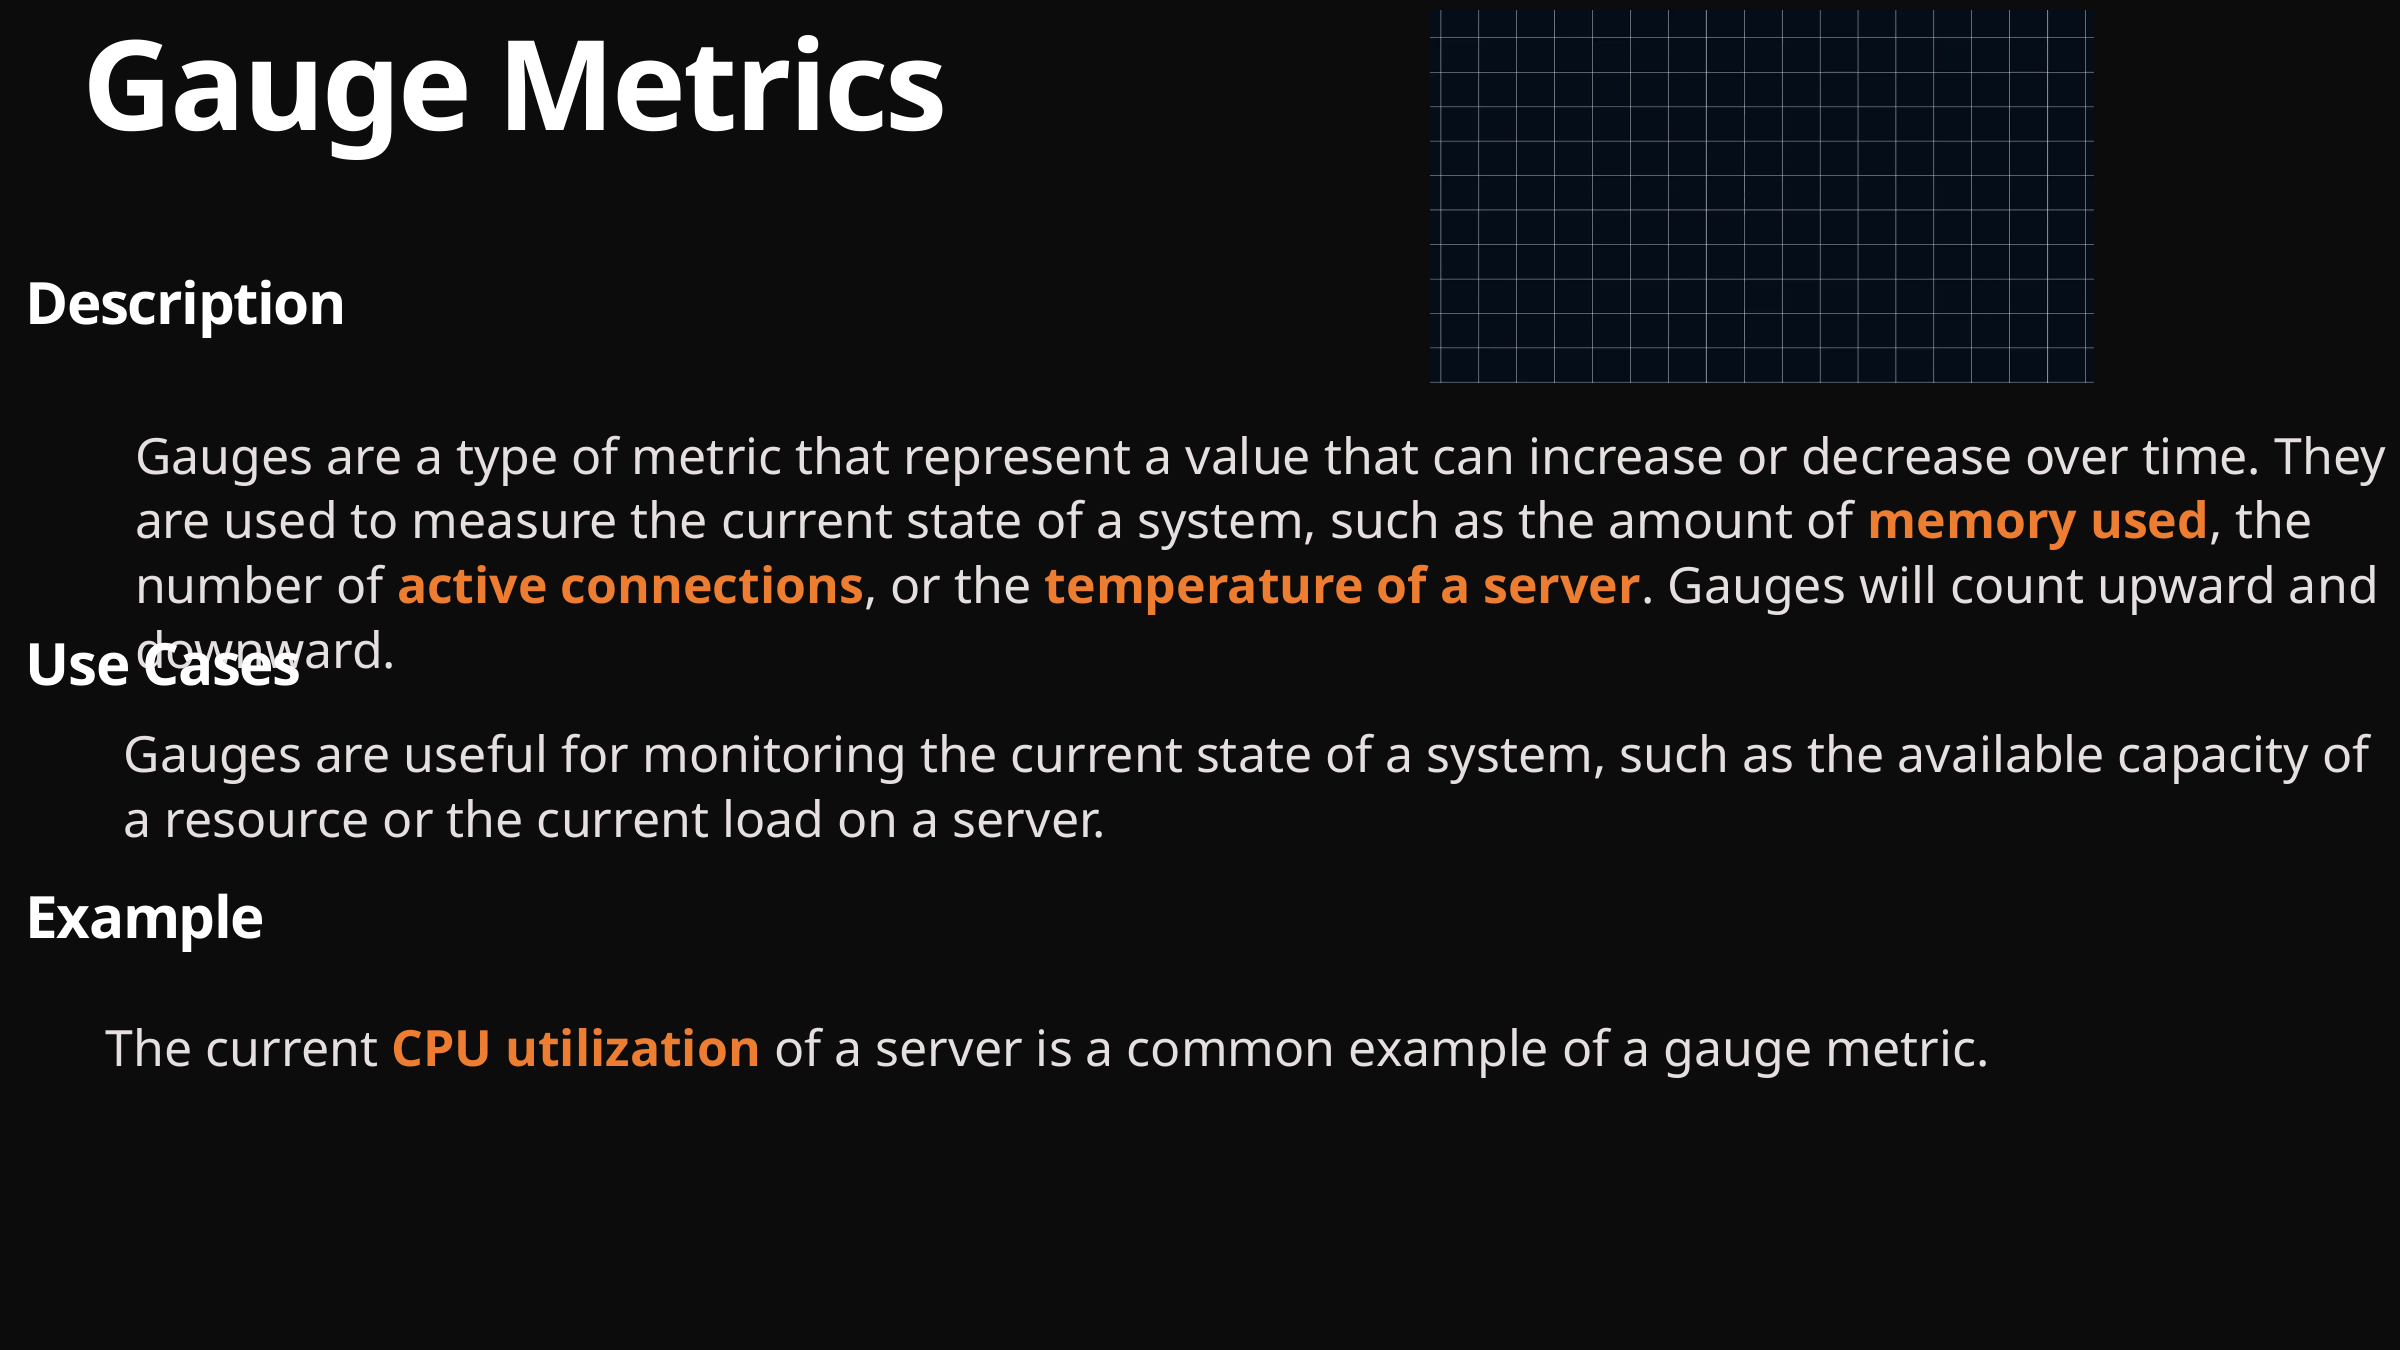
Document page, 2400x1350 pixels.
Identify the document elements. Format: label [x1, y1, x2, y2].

text_box [1429, 10, 2094, 384]
picture [0, 0, 2400, 1350]
